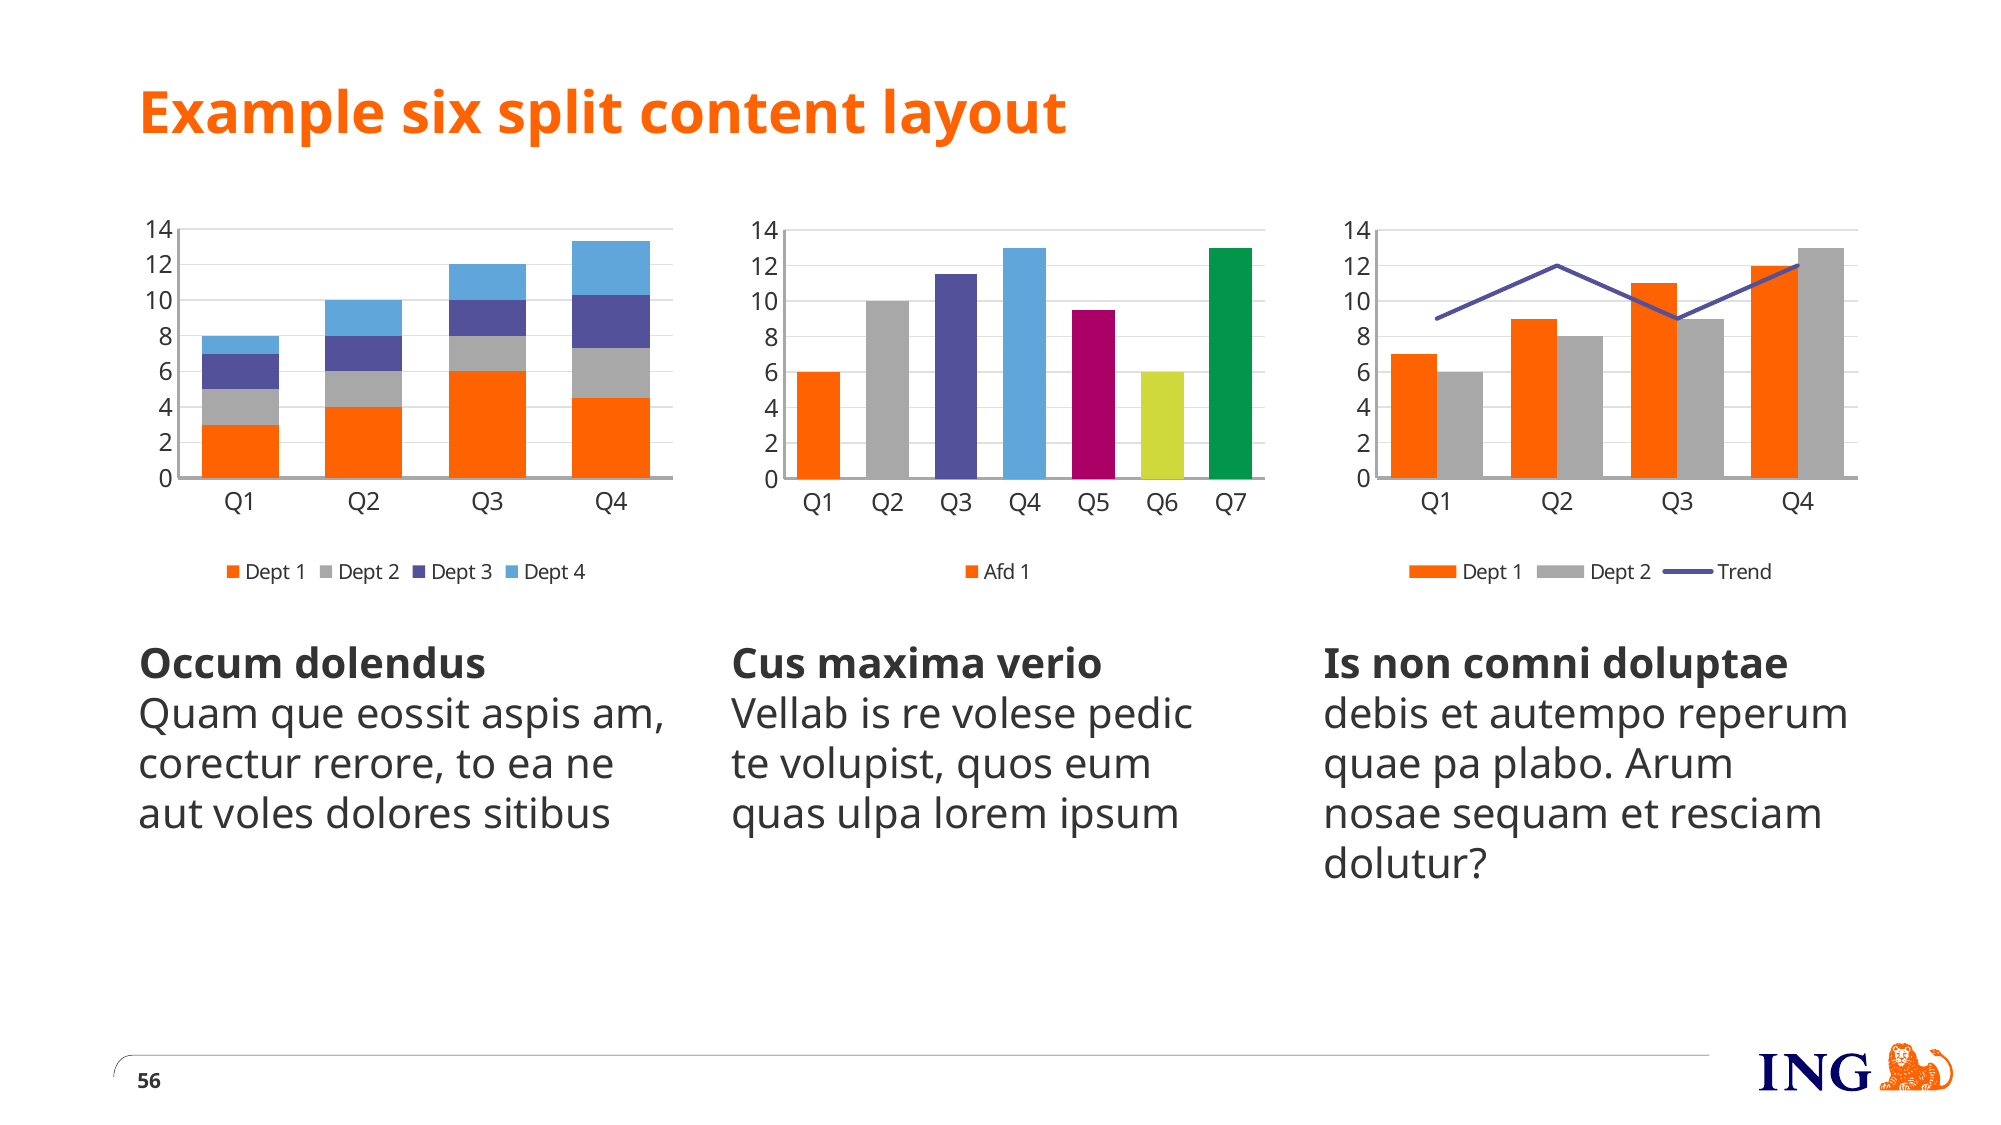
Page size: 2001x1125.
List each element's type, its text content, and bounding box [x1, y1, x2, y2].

chart [731, 209, 1267, 592]
list Occum dolendus Quam que eossit aspis am, corectur rerore, to ea ne aut voles dolores sitibus [138, 637, 675, 1020]
list Is non comni doluptae debis et autempo reperum quae pa plabo. Arum nosae sequam et resciam dolutur? [1323, 637, 1860, 1020]
slide_number 56 [137, 1066, 219, 1097]
chart [138, 209, 675, 592]
list Cus maxima verio Vellab is re volese pedic te volupist, quos eum quas ulpa lorem ipsum [731, 637, 1267, 1020]
chart [1323, 209, 1860, 592]
title Example six split content layout [138, 46, 1860, 187]
